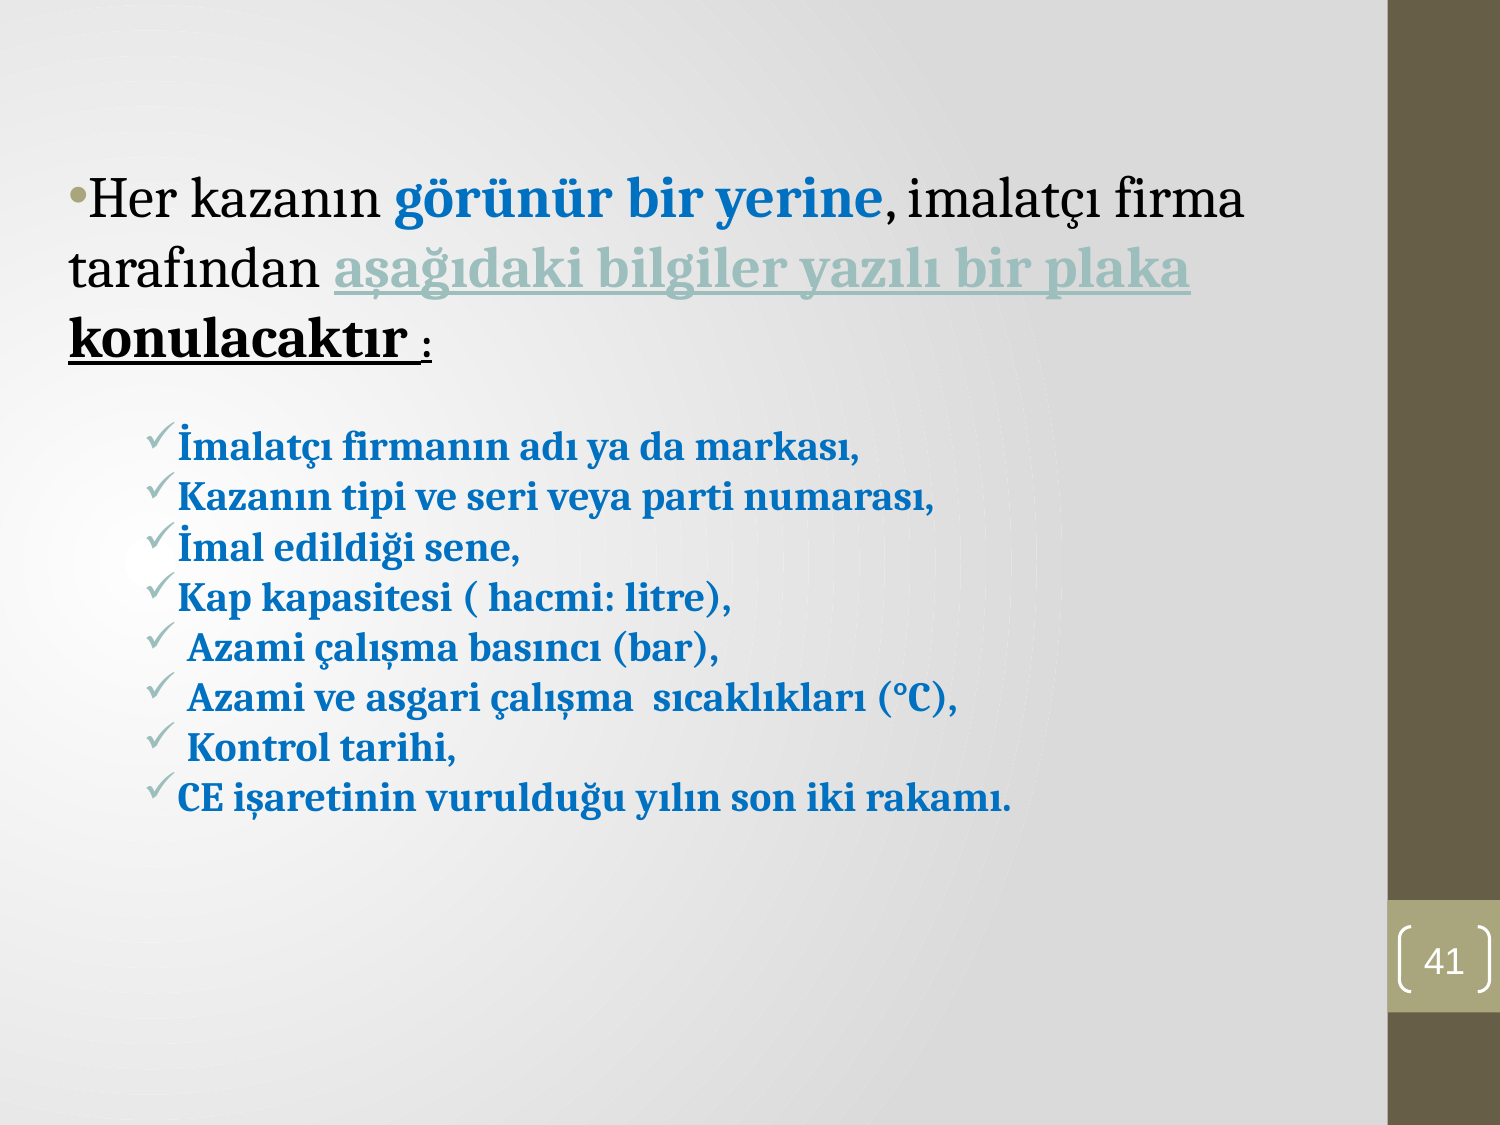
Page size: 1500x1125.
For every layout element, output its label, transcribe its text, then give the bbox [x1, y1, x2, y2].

slide_number 41 [1397, 925, 1492, 994]
subtitle Her kazanın görünür bir yerine, imalatçı firma tarafından aşağıdaki bilgiler yazılı bir plaka konulacaktır : İmalatçı firmanın adı ya da markası, Kazanın tipi ve seri veya parti numarası, İmal edildiği sene, Kap kapasitesi ( hacmi: litre), Azami çalışma basıncı (bar), Azami ve asgari çalışma sıcaklıkları (°C), Kontrol tarihi, CE işaretinin vurulduğu yılın son iki rakamı. [53, 101, 1436, 1047]
